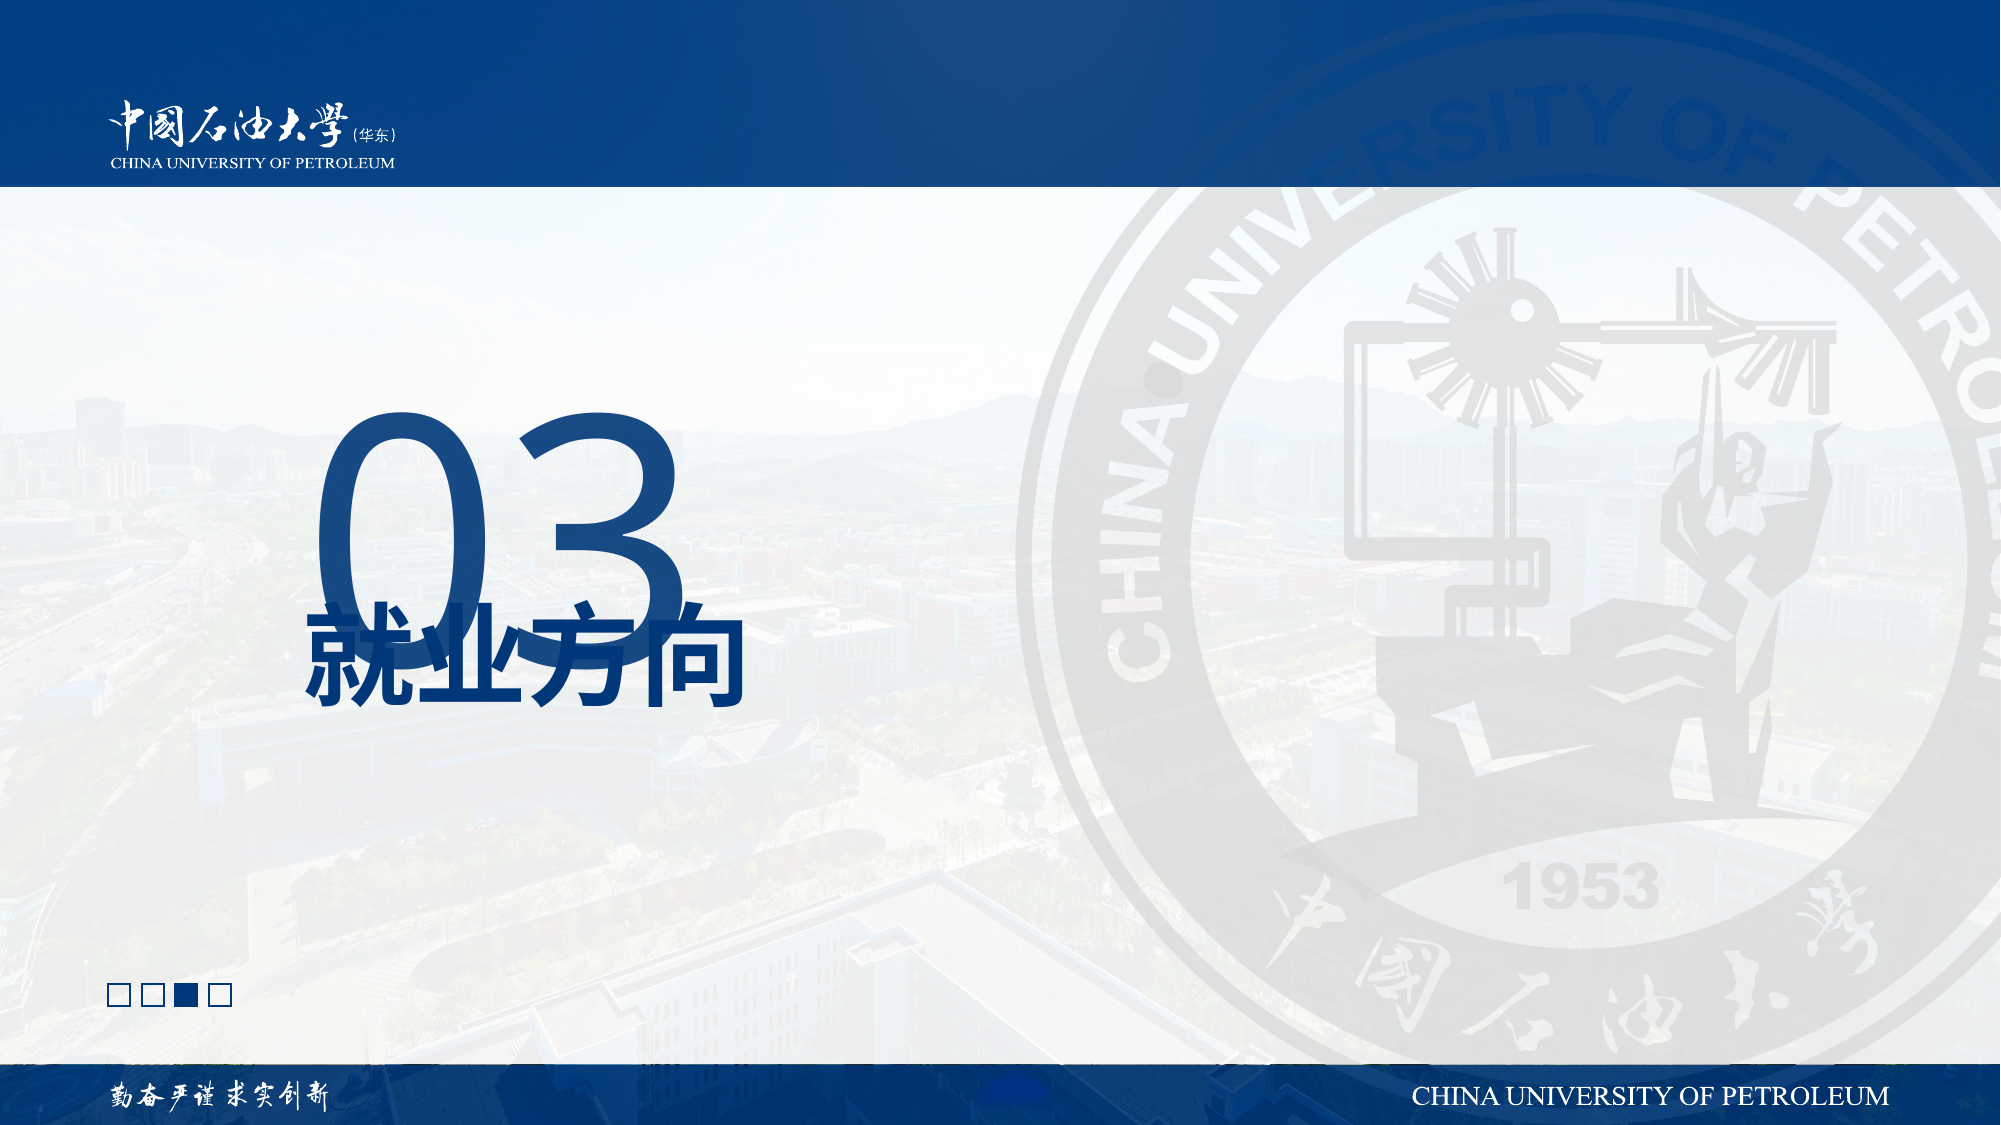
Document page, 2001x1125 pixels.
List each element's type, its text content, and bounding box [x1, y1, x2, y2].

title 就业方向 [302, 527, 1157, 794]
text_box [174, 983, 198, 1007]
text_box [107, 983, 131, 1007]
text_box [141, 983, 165, 1007]
text_box [208, 983, 232, 1007]
list 03 [302, 361, 747, 527]
